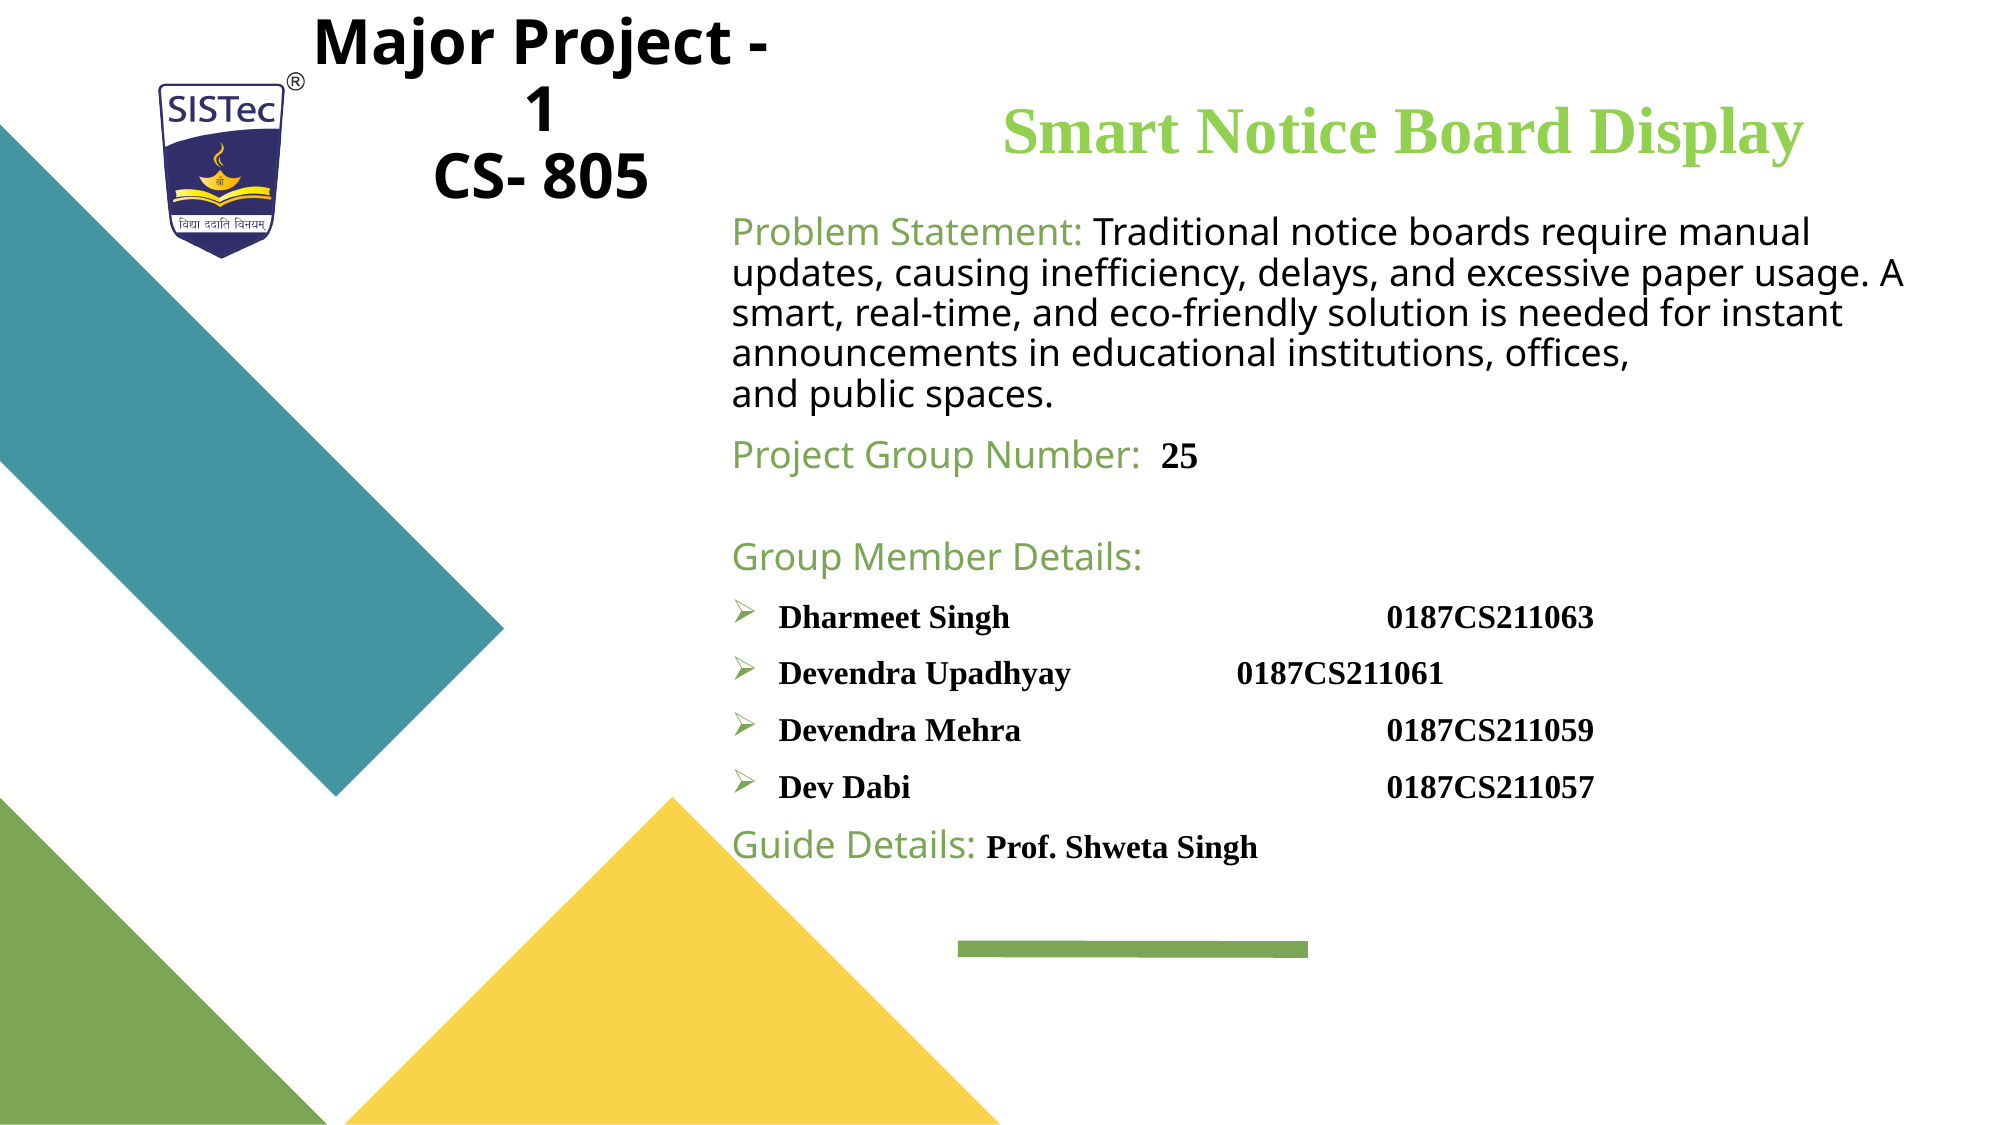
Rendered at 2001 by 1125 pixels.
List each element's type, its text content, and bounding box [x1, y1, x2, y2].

picture [157, 72, 305, 259]
text_box Major Project - 1 CS- 805 [311, 75, 771, 213]
list Problem Statement: Traditional notice boards require manual updates, causing inefficiency, delays, and excessive paper usage. A smart, real-time, and eco-friendly solution is needed for instant announcements in educational institutions, offices, and public spaces. Project Group Number: 25 Group Member Details: Dharmeet Singh 0187CS211063 Devendra Upadhyay 0187CS211061 Devendra Mehra 0187CS211059 Dev Dabi 0187CS211057 Guide Details: Prof. Shweta Singh [731, 213, 1948, 983]
title Smart Notice Board Display [831, 87, 1977, 208]
